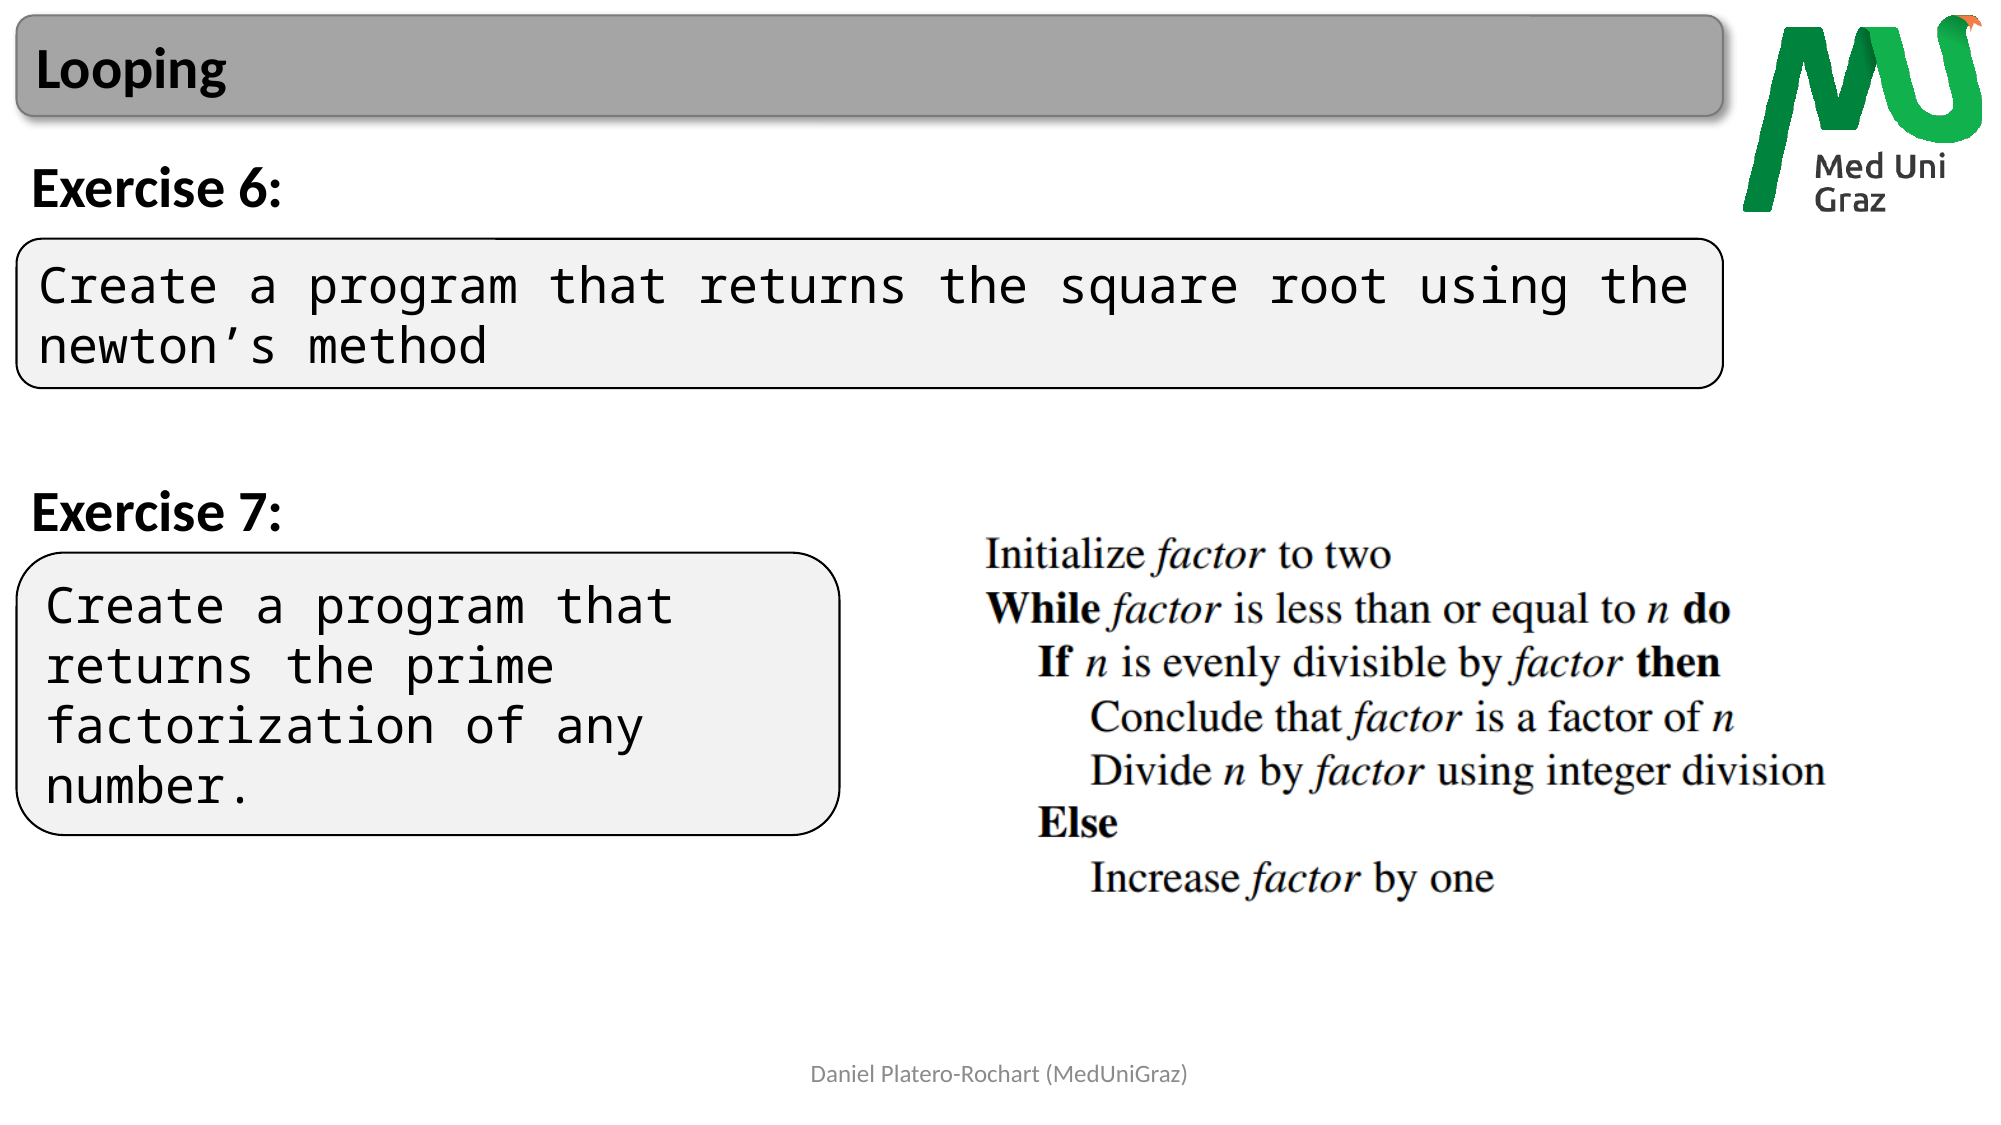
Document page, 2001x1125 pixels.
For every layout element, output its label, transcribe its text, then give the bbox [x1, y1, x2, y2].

text_box Exercise 6: [16, 141, 778, 227]
picture [967, 512, 1830, 911]
text_box Create a program that returns the square root using the newton’s method [15, 237, 1724, 390]
text_box Exercise 7: [16, 465, 778, 551]
text_box Create a program that returns the prime factorization of any number. [15, 551, 841, 837]
text_box Looping [15, 14, 1724, 117]
picture [1742, 15, 1982, 217]
footer Daniel Platero-Rochart (MedUniGraz) [662, 1042, 1338, 1103]
